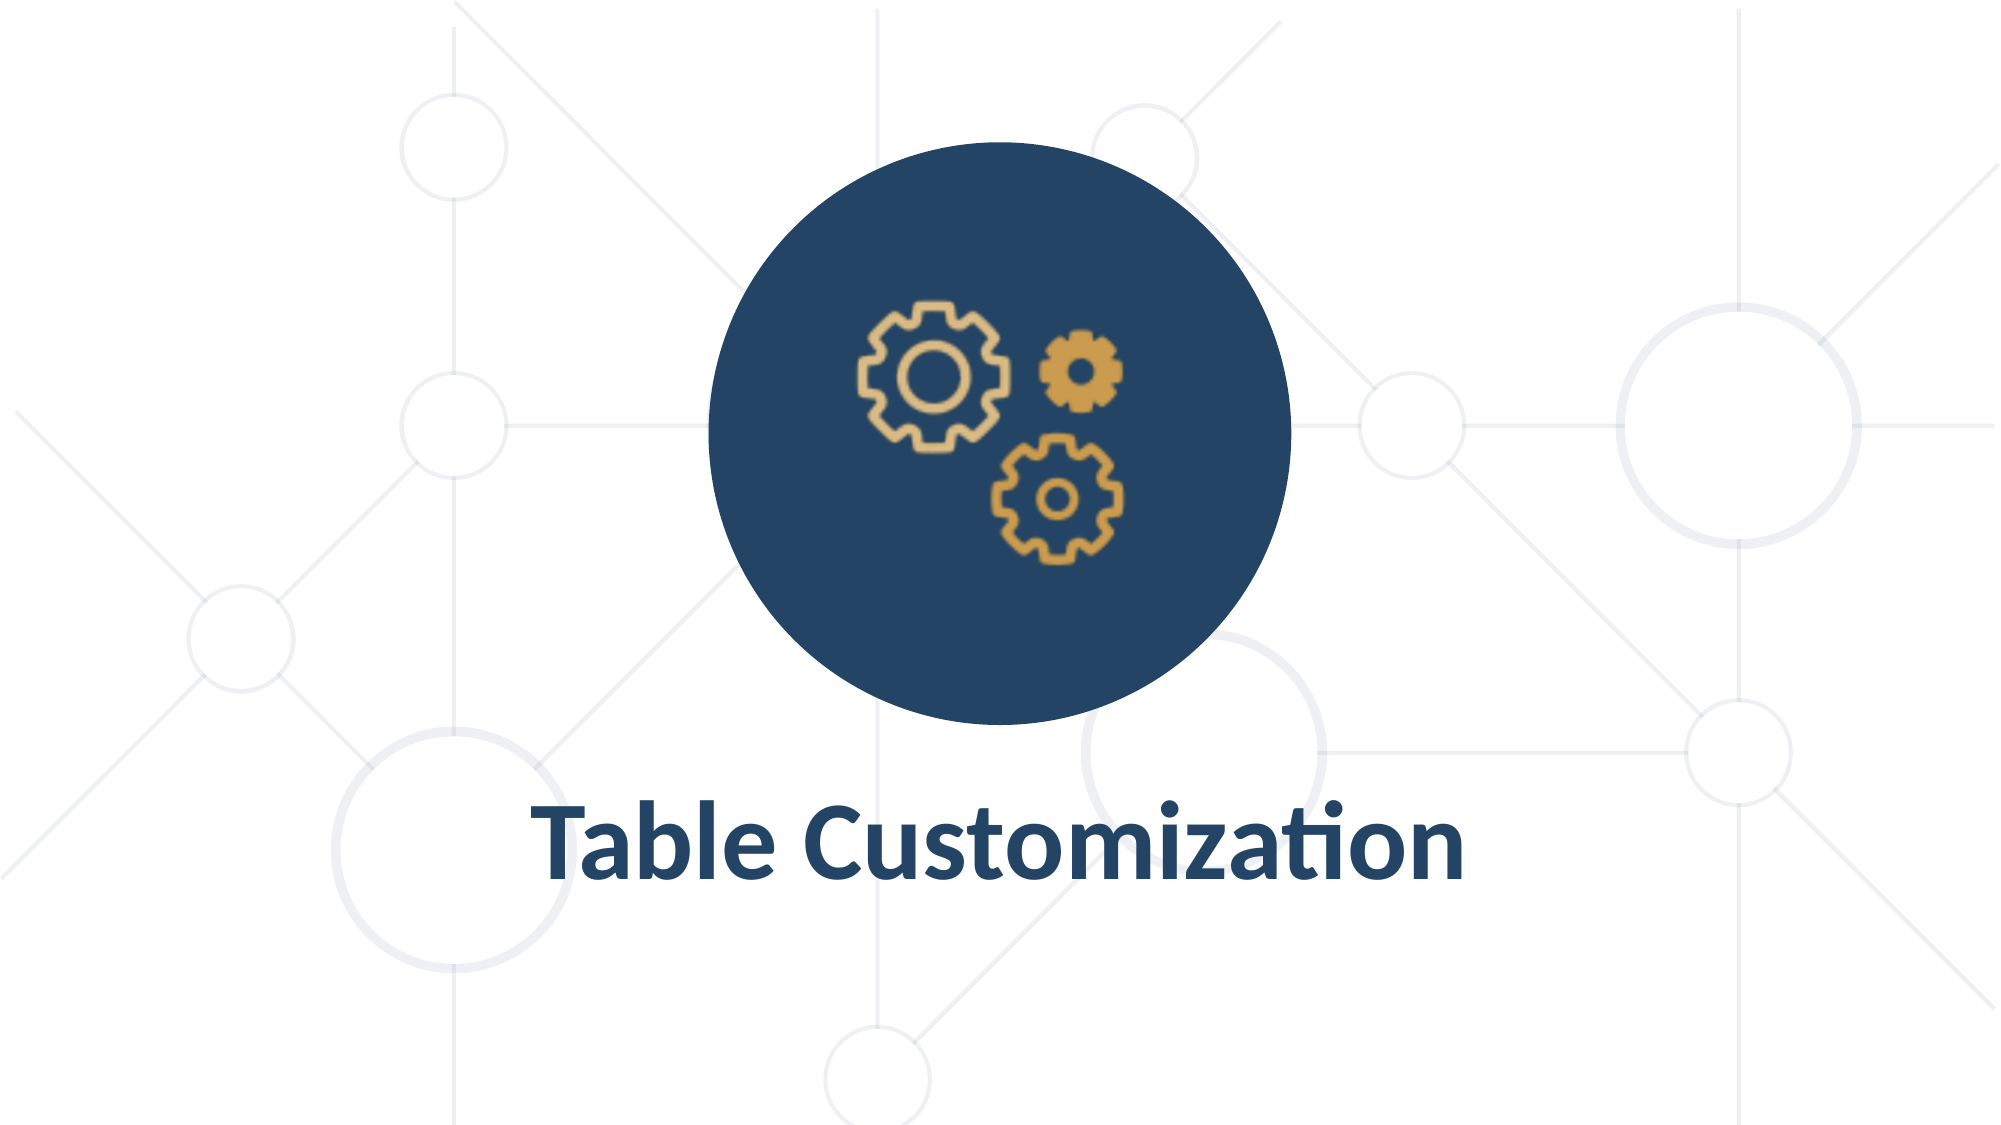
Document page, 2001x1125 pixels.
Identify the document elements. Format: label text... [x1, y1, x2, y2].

title Table Customization [100, 771, 1900, 898]
picture [846, 180, 1130, 692]
